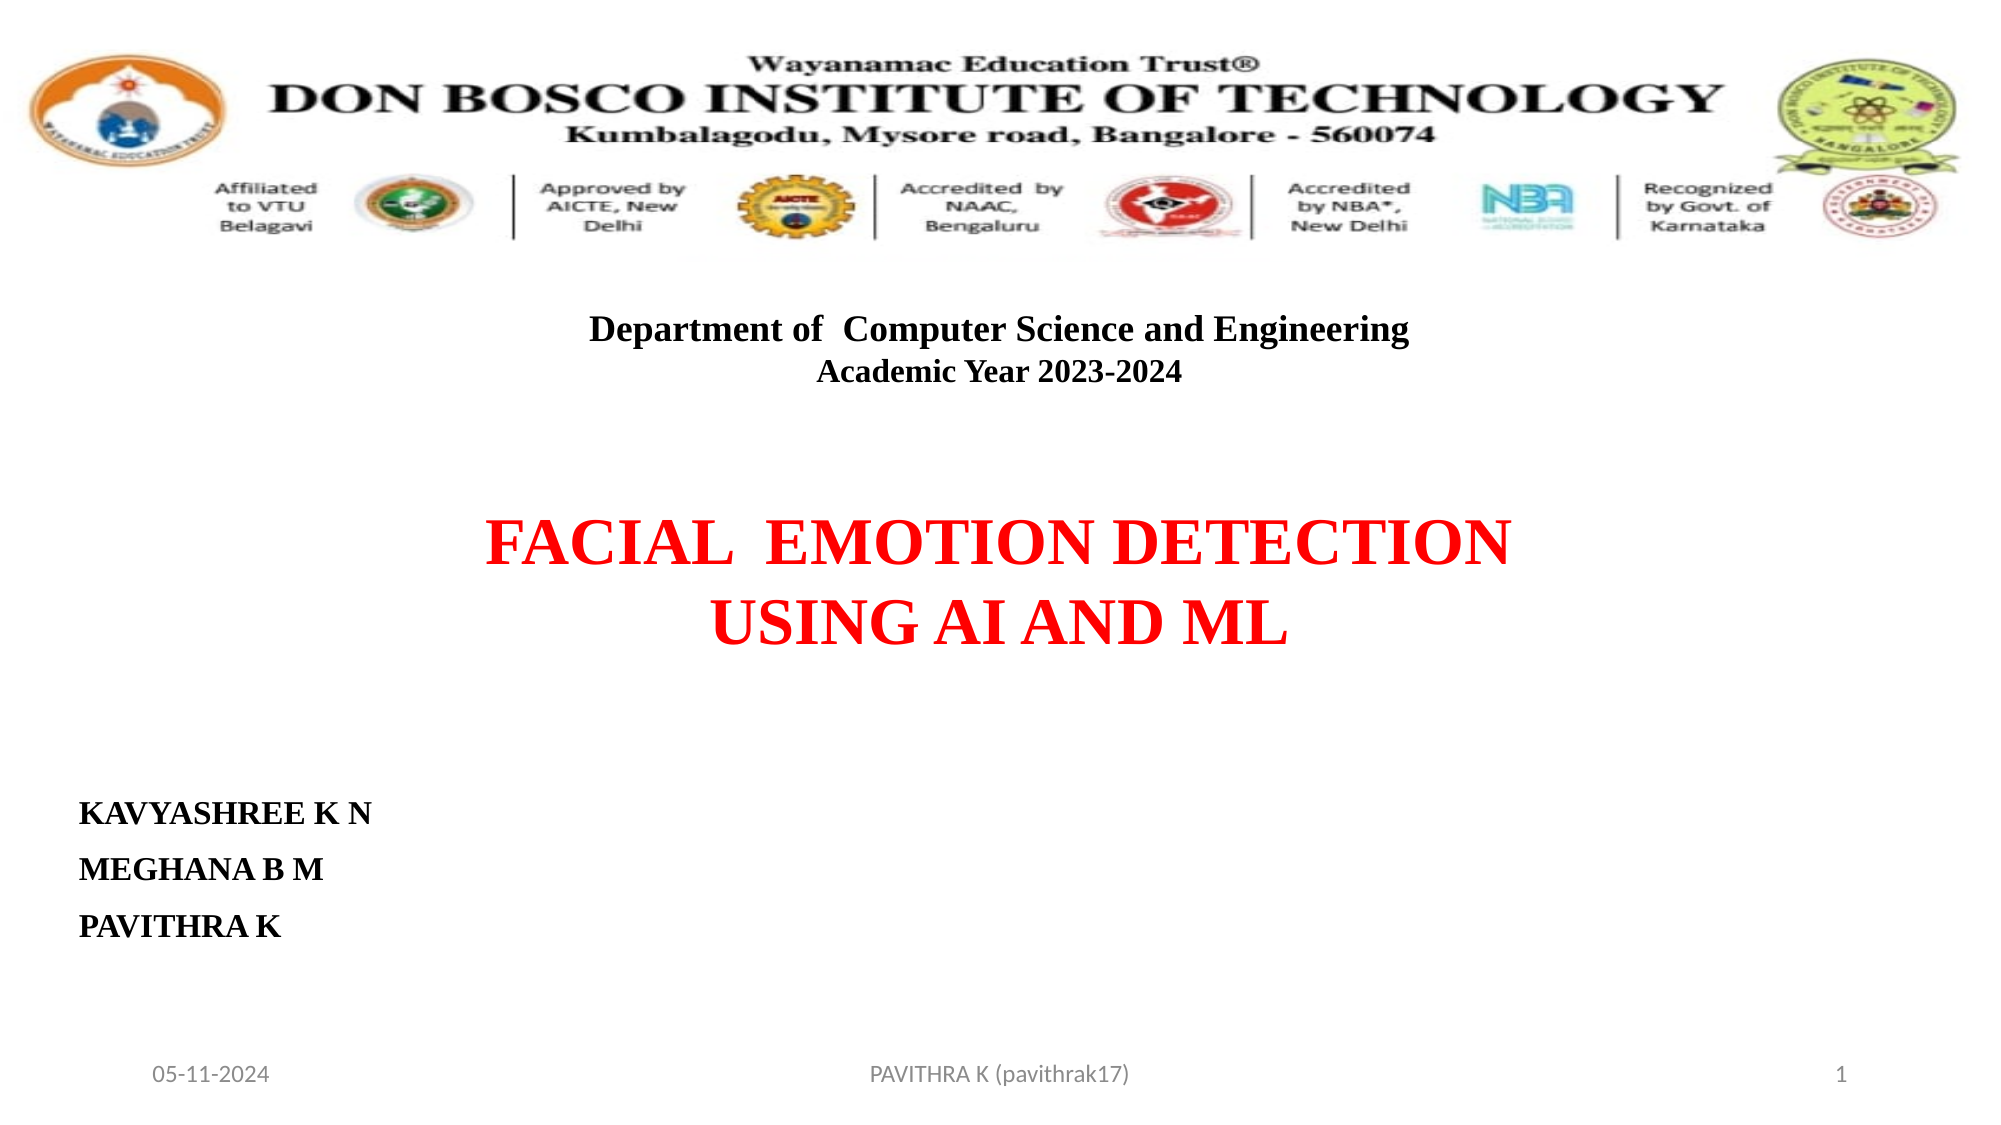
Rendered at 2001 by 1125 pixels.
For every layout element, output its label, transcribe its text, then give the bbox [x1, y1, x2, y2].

slide_number 1 [1412, 1042, 1863, 1103]
text_box FACIAL EMOTION DETECTION USING AI AND ML [0, 490, 2000, 666]
picture [0, 22, 2000, 262]
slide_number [137, 1042, 588, 1103]
text_box KAVYASHREE K N MEGHANA B M PAVITHRA K [63, 783, 642, 952]
text_box Department of Computer Science and Engineering Academic Year 2023-2024 [0, 296, 2000, 397]
footer PAVITHRA K (pavithrak17) [662, 1042, 1338, 1103]
